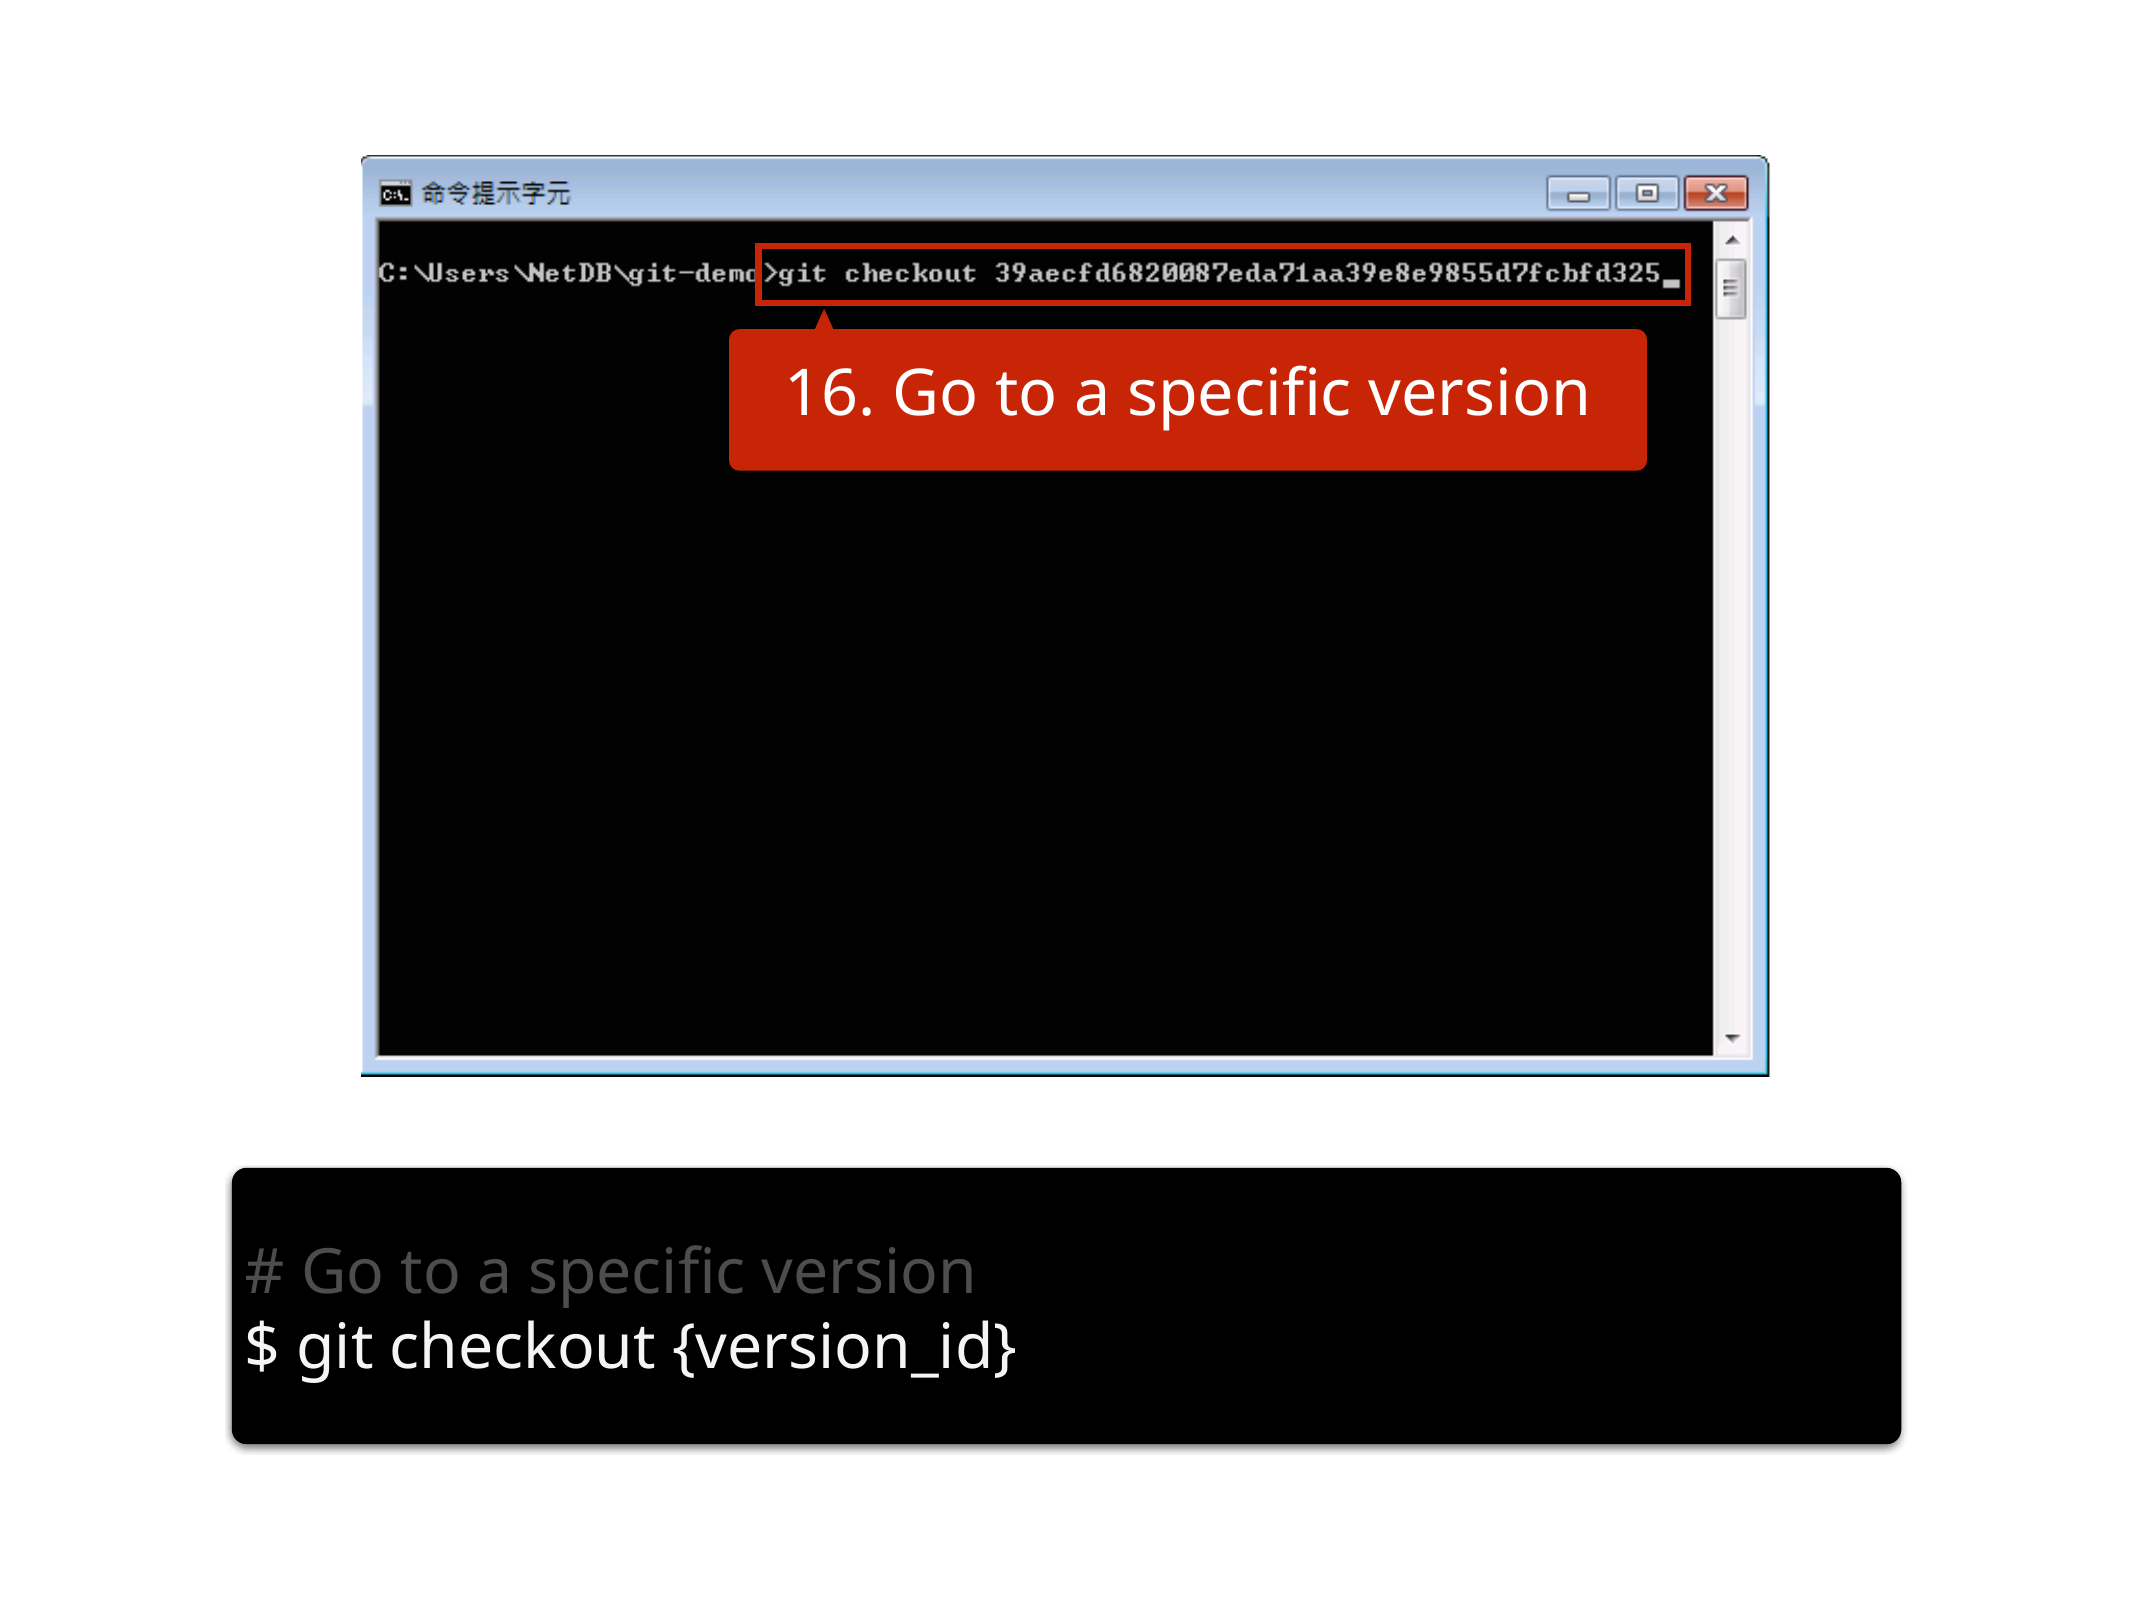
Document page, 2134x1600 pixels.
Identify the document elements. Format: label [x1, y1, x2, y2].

text_box [231, 155, 1902, 1445]
